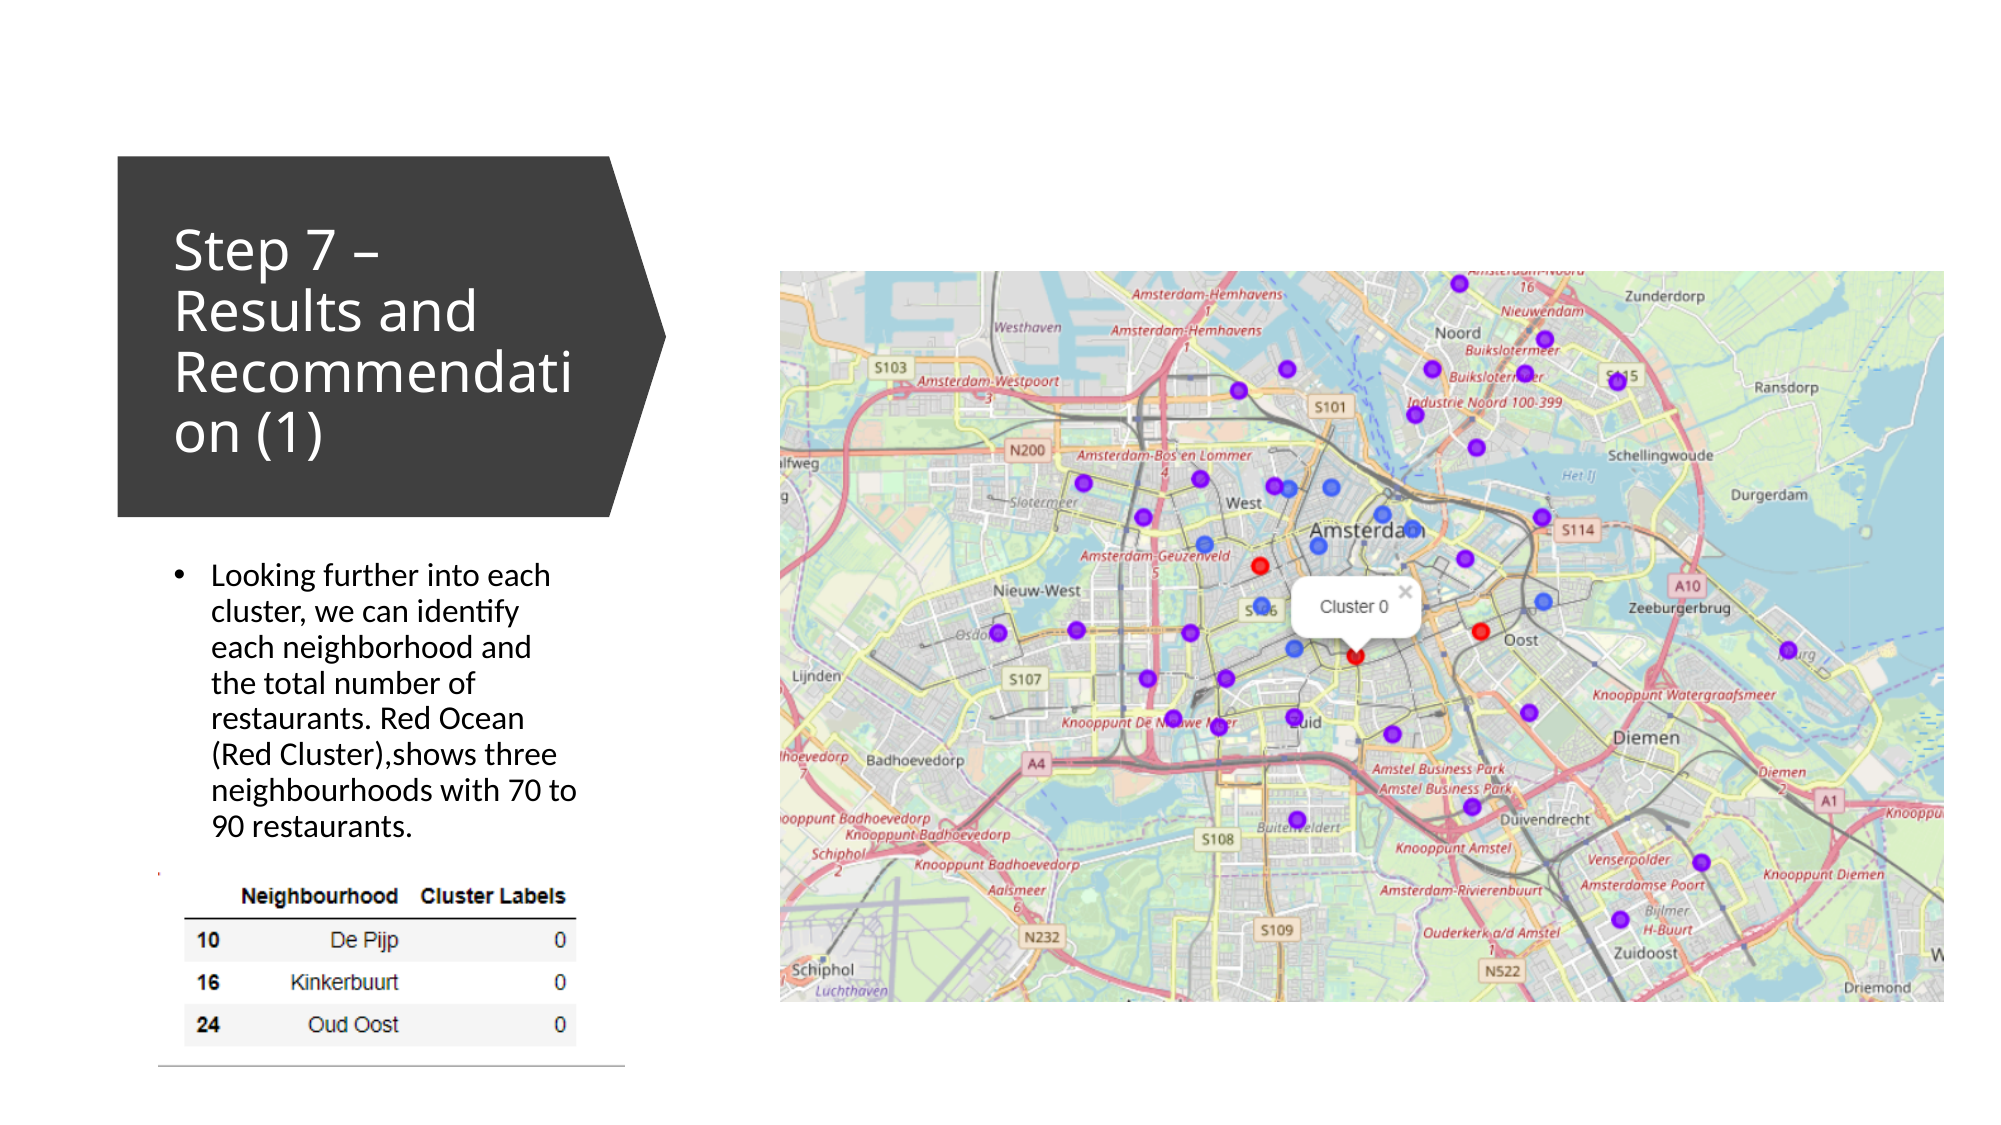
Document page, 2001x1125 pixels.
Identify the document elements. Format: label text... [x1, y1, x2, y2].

title Step 7 – Results and Recommendation (1) [158, 197, 597, 490]
list Looking further into each cluster, we can identify each neighborhood and the total number of restaurants. Red Ocean (Red Cluster),shows three neighbourhoods with 70 to 90 restaurants. [158, 550, 597, 871]
picture [158, 871, 625, 1067]
text_box [116, 155, 668, 519]
picture [780, 271, 1944, 1002]
